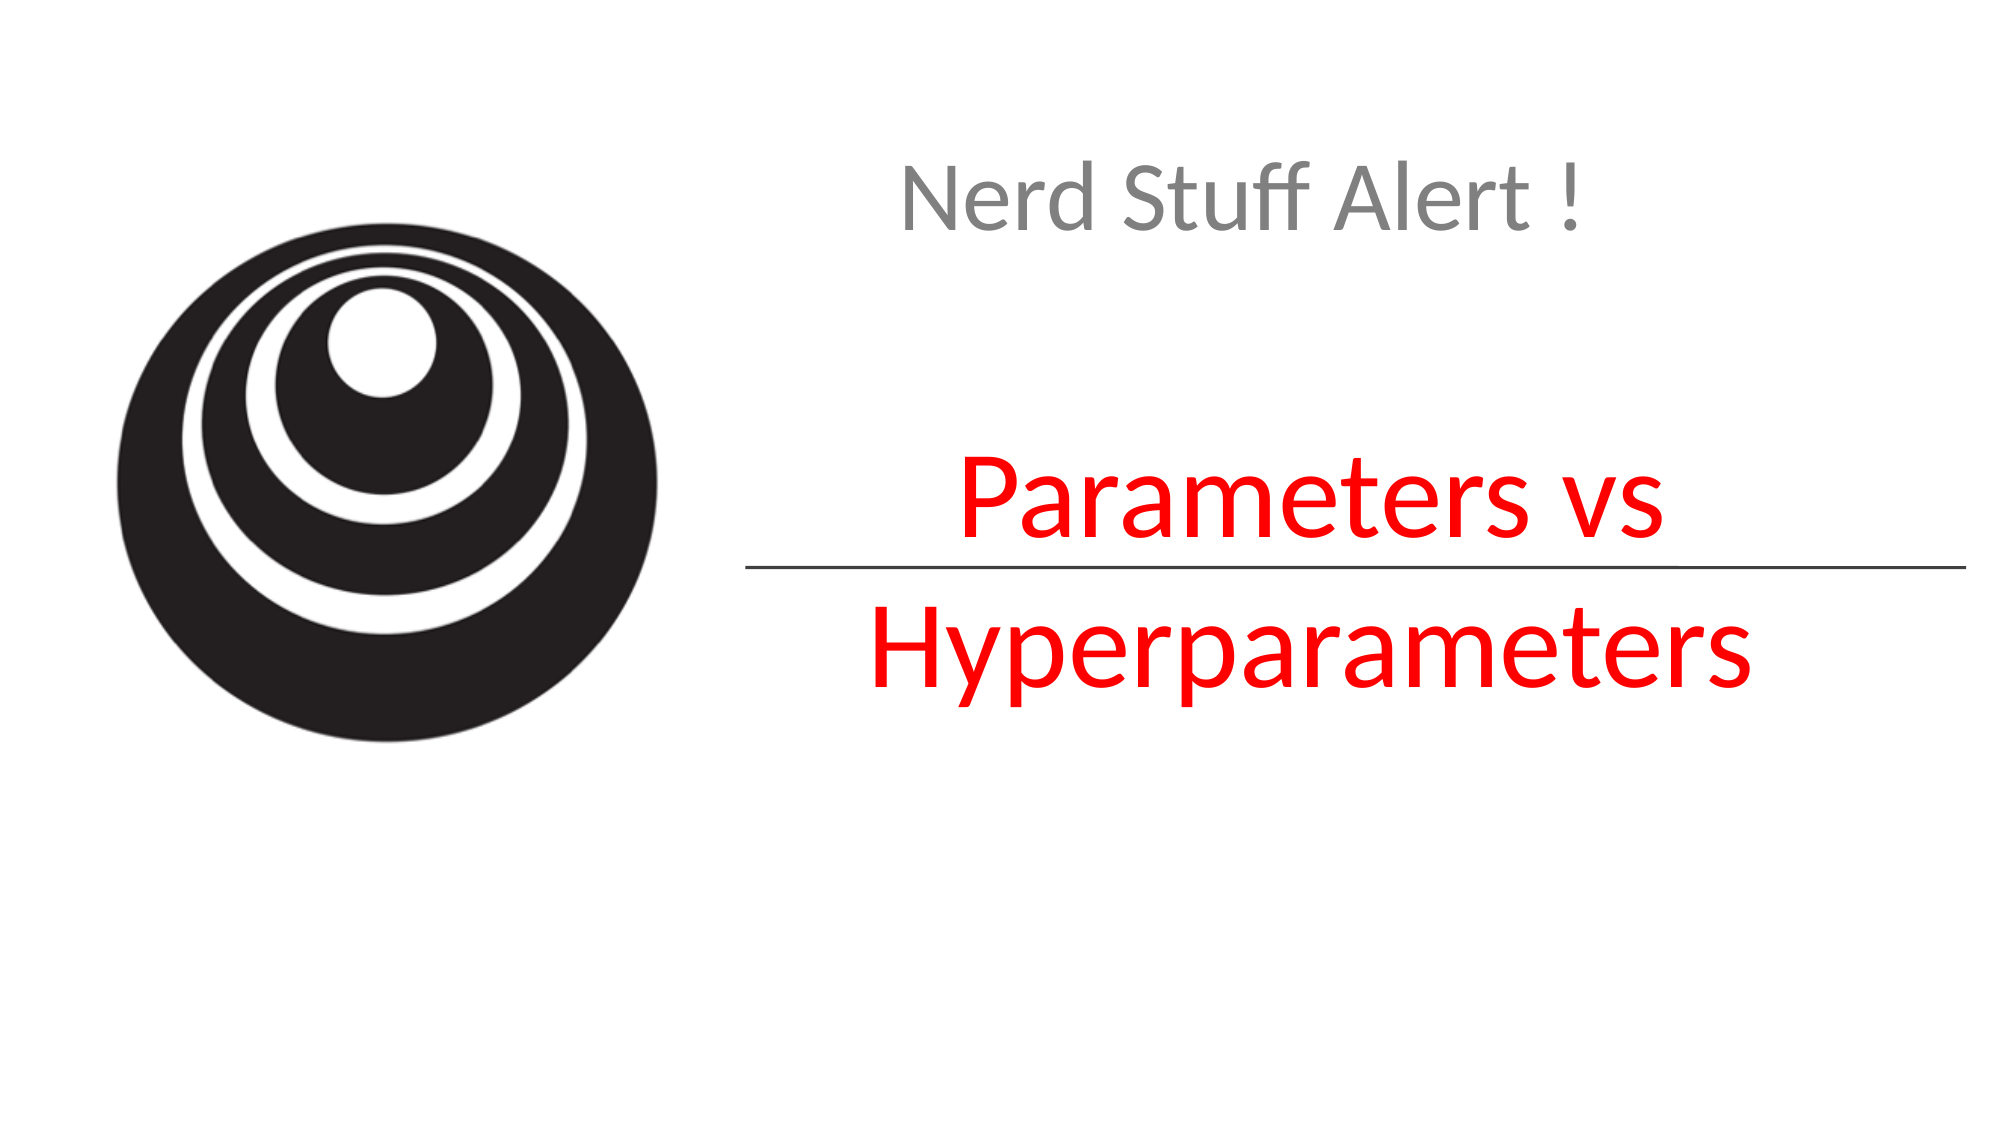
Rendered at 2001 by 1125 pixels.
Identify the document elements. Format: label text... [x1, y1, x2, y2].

text_box Parameters vs Hyperparameters [852, 405, 1770, 720]
text_box Nerd Stuff Alert ! [646, 122, 1841, 258]
picture [77, 186, 708, 797]
